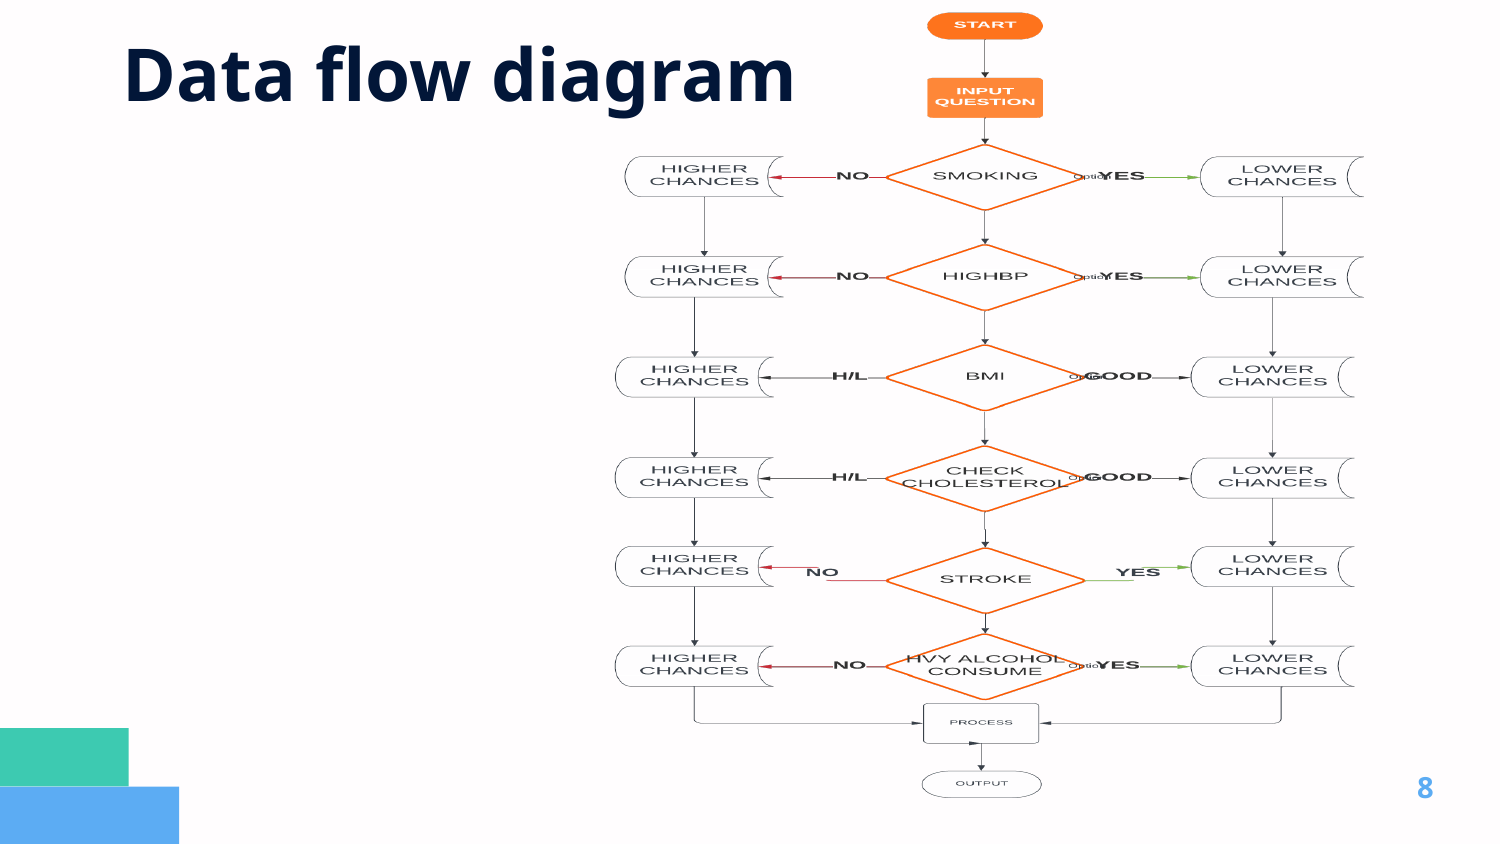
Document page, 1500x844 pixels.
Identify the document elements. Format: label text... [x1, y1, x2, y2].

picture [585, 0, 1394, 811]
slide_number 8 [1402, 754, 1475, 819]
title Data flow diagram [107, 13, 580, 108]
